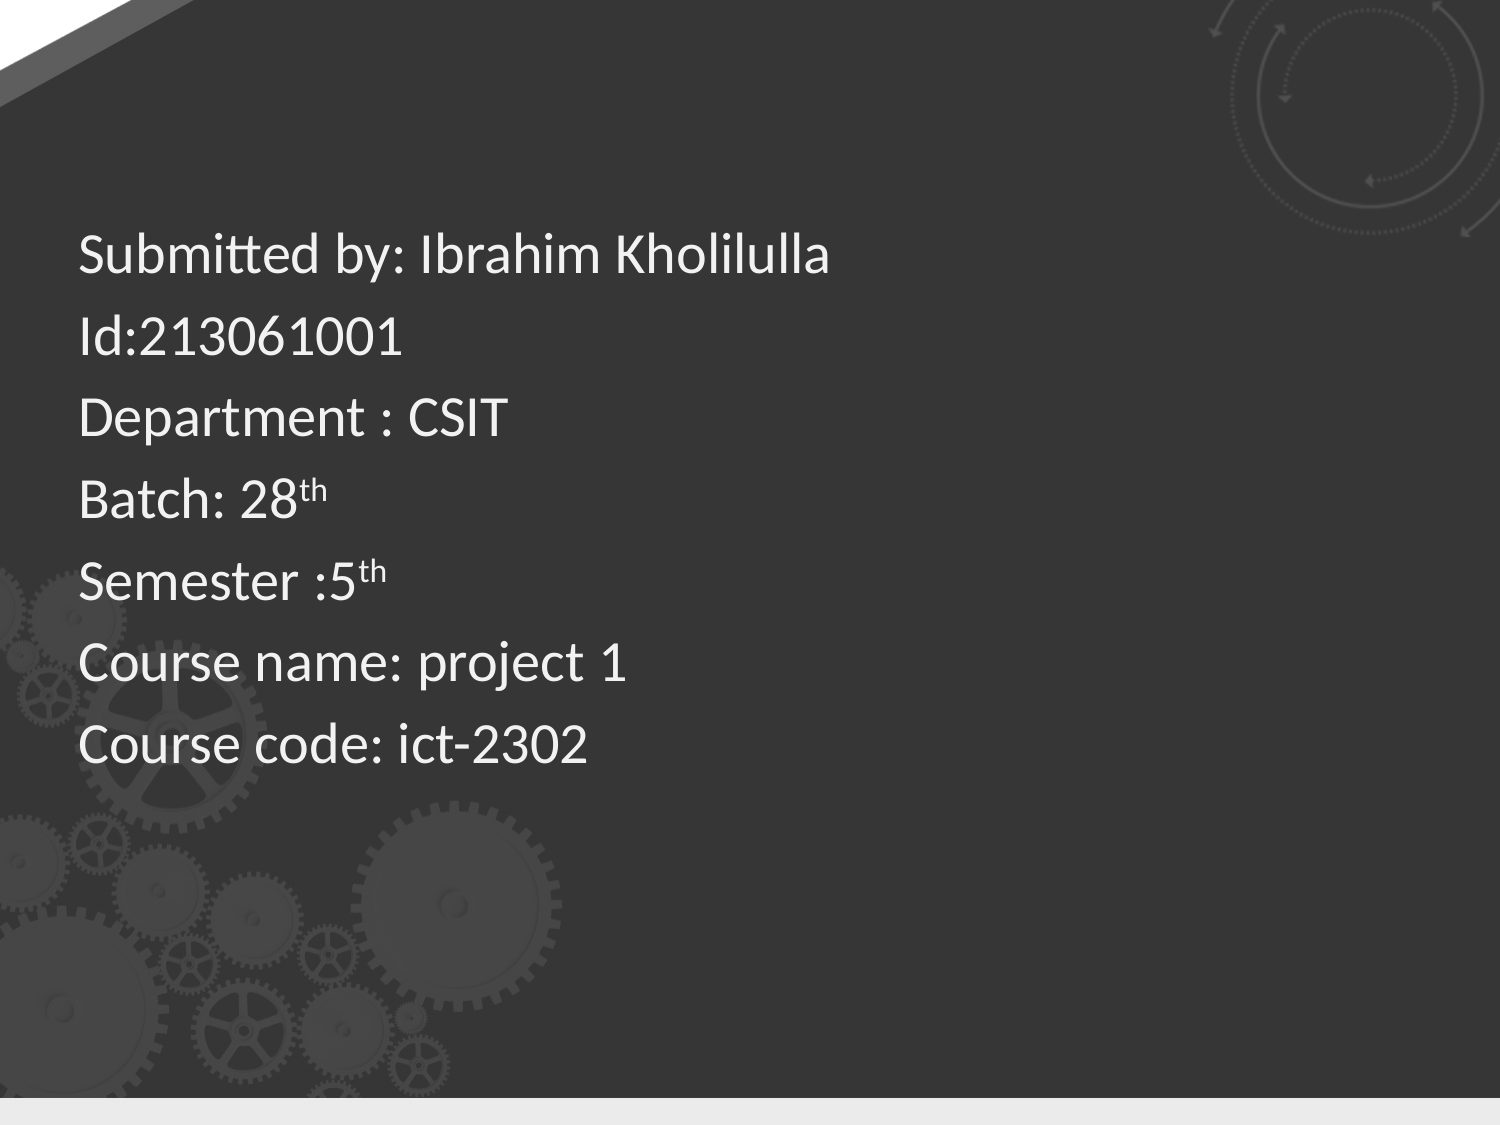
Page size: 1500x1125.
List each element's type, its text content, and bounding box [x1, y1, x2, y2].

picture [0, 0, 1500, 1125]
list Submitted by: Ibrahim Kholilulla Id:213061001 Department : CSIT Batch: 28th Semester :5th Course name: project 1 Course code: ict-2302 [63, 208, 1378, 1047]
